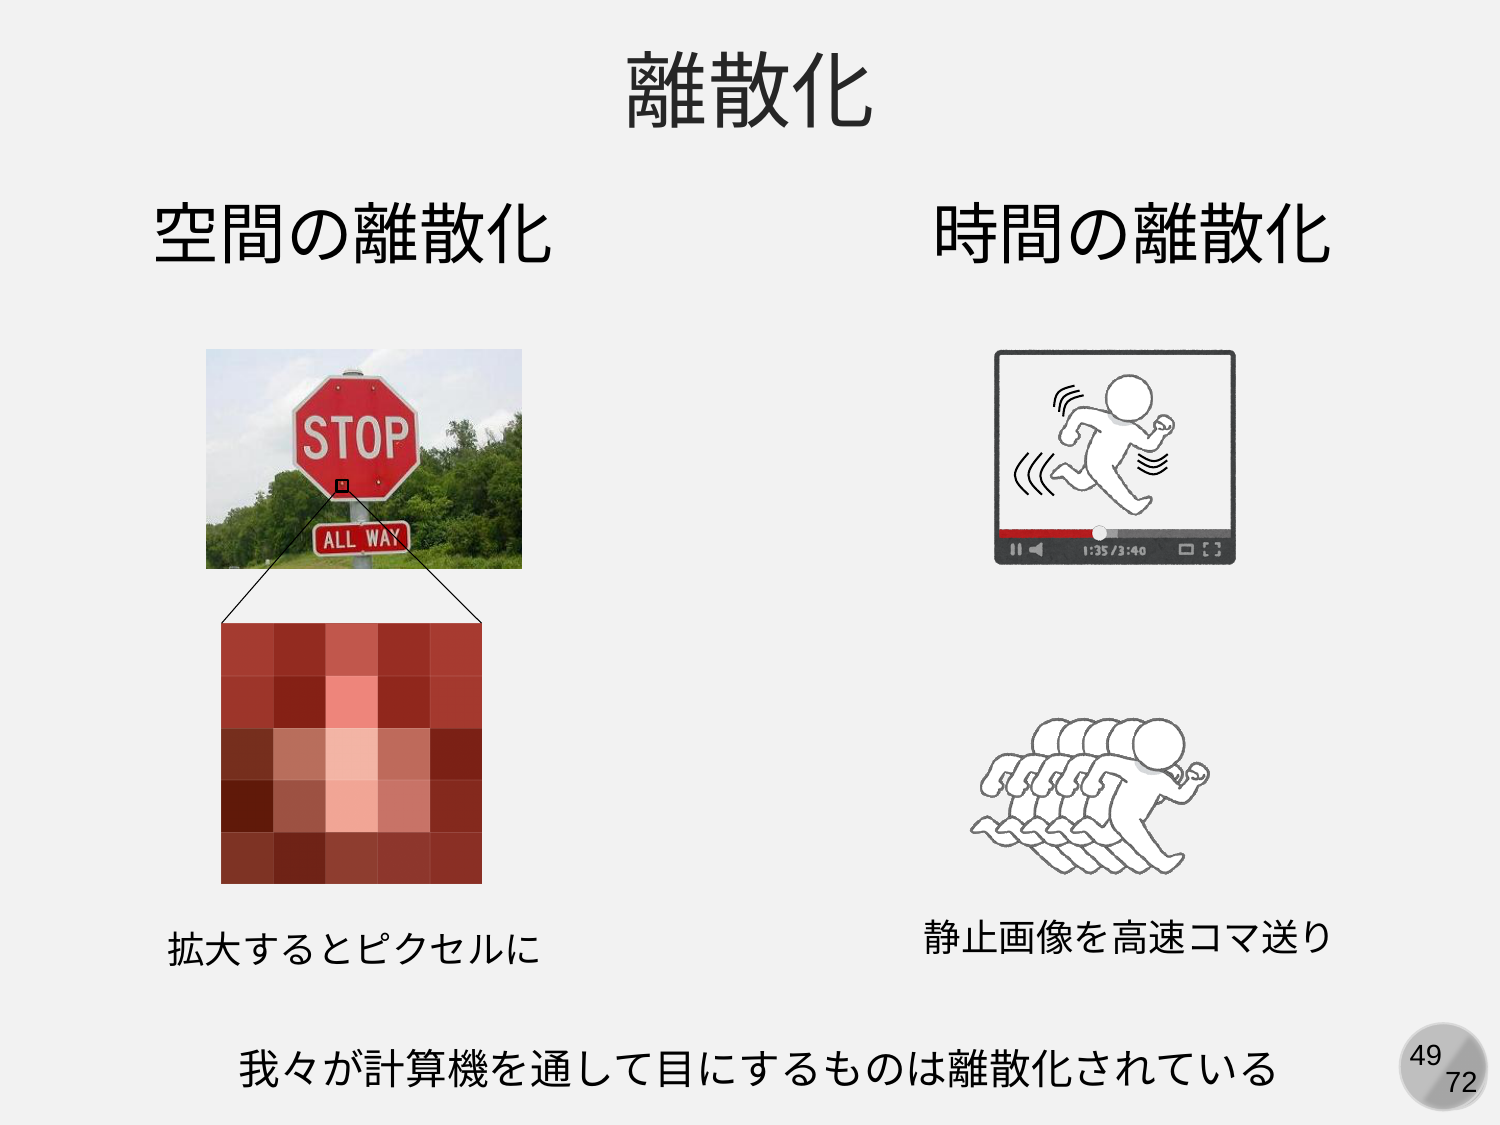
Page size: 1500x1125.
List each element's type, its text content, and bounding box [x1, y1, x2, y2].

picture [957, 713, 1224, 879]
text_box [1056, 383, 1077, 414]
list 離散化 [0, 31, 1500, 155]
picture [991, 346, 1239, 569]
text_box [221, 492, 336, 624]
text_box 時間の離散化 [917, 184, 1348, 280]
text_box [349, 491, 482, 624]
text_box 静止画像を高速コマ送り [909, 906, 1352, 967]
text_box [1142, 449, 1163, 480]
text_box 拡大するとピクセルに [152, 918, 558, 979]
text_box 空間の離散化 [137, 184, 568, 280]
picture [221, 623, 482, 884]
text_box 我々が計算機を通して目にするものは離散化されている [223, 1035, 1296, 1100]
picture [206, 349, 522, 569]
